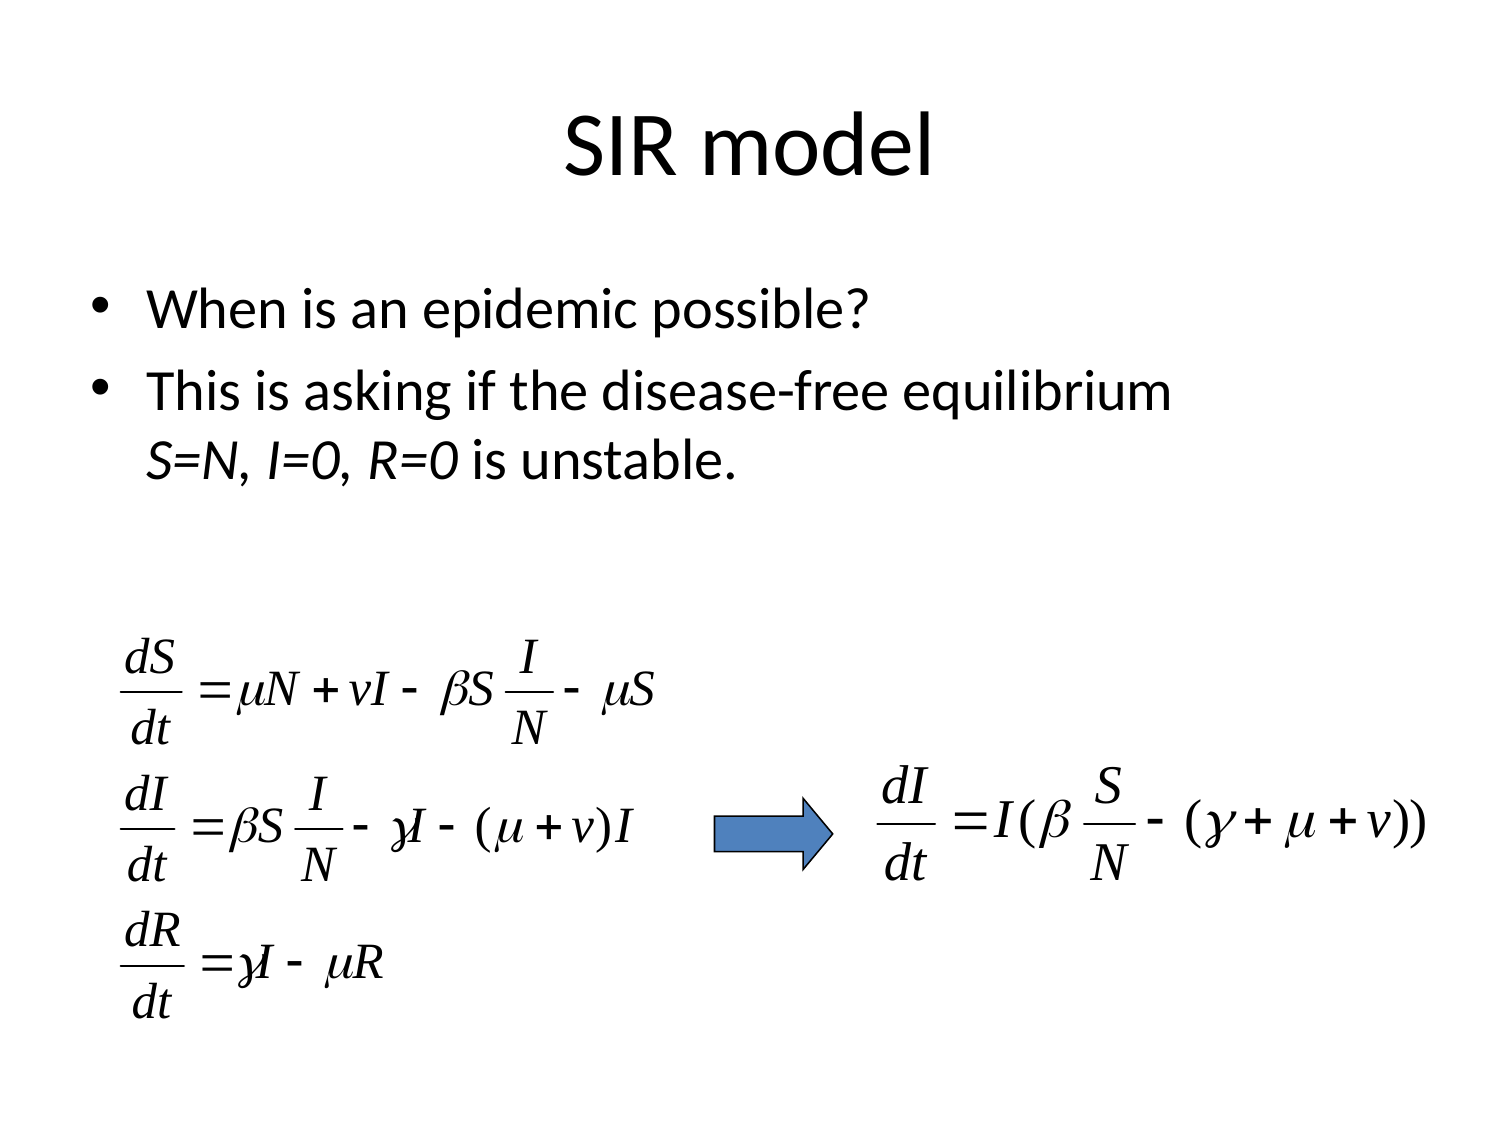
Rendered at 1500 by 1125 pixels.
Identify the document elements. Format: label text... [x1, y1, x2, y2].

text_box [714, 798, 833, 870]
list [111, 621, 668, 1029]
list When is an epidemic possible? This is asking if the disease-free equilibrium S=N, I=0, R=0 is unstable. [75, 262, 1199, 1005]
title SIR model [75, 45, 1425, 233]
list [867, 751, 1437, 893]
